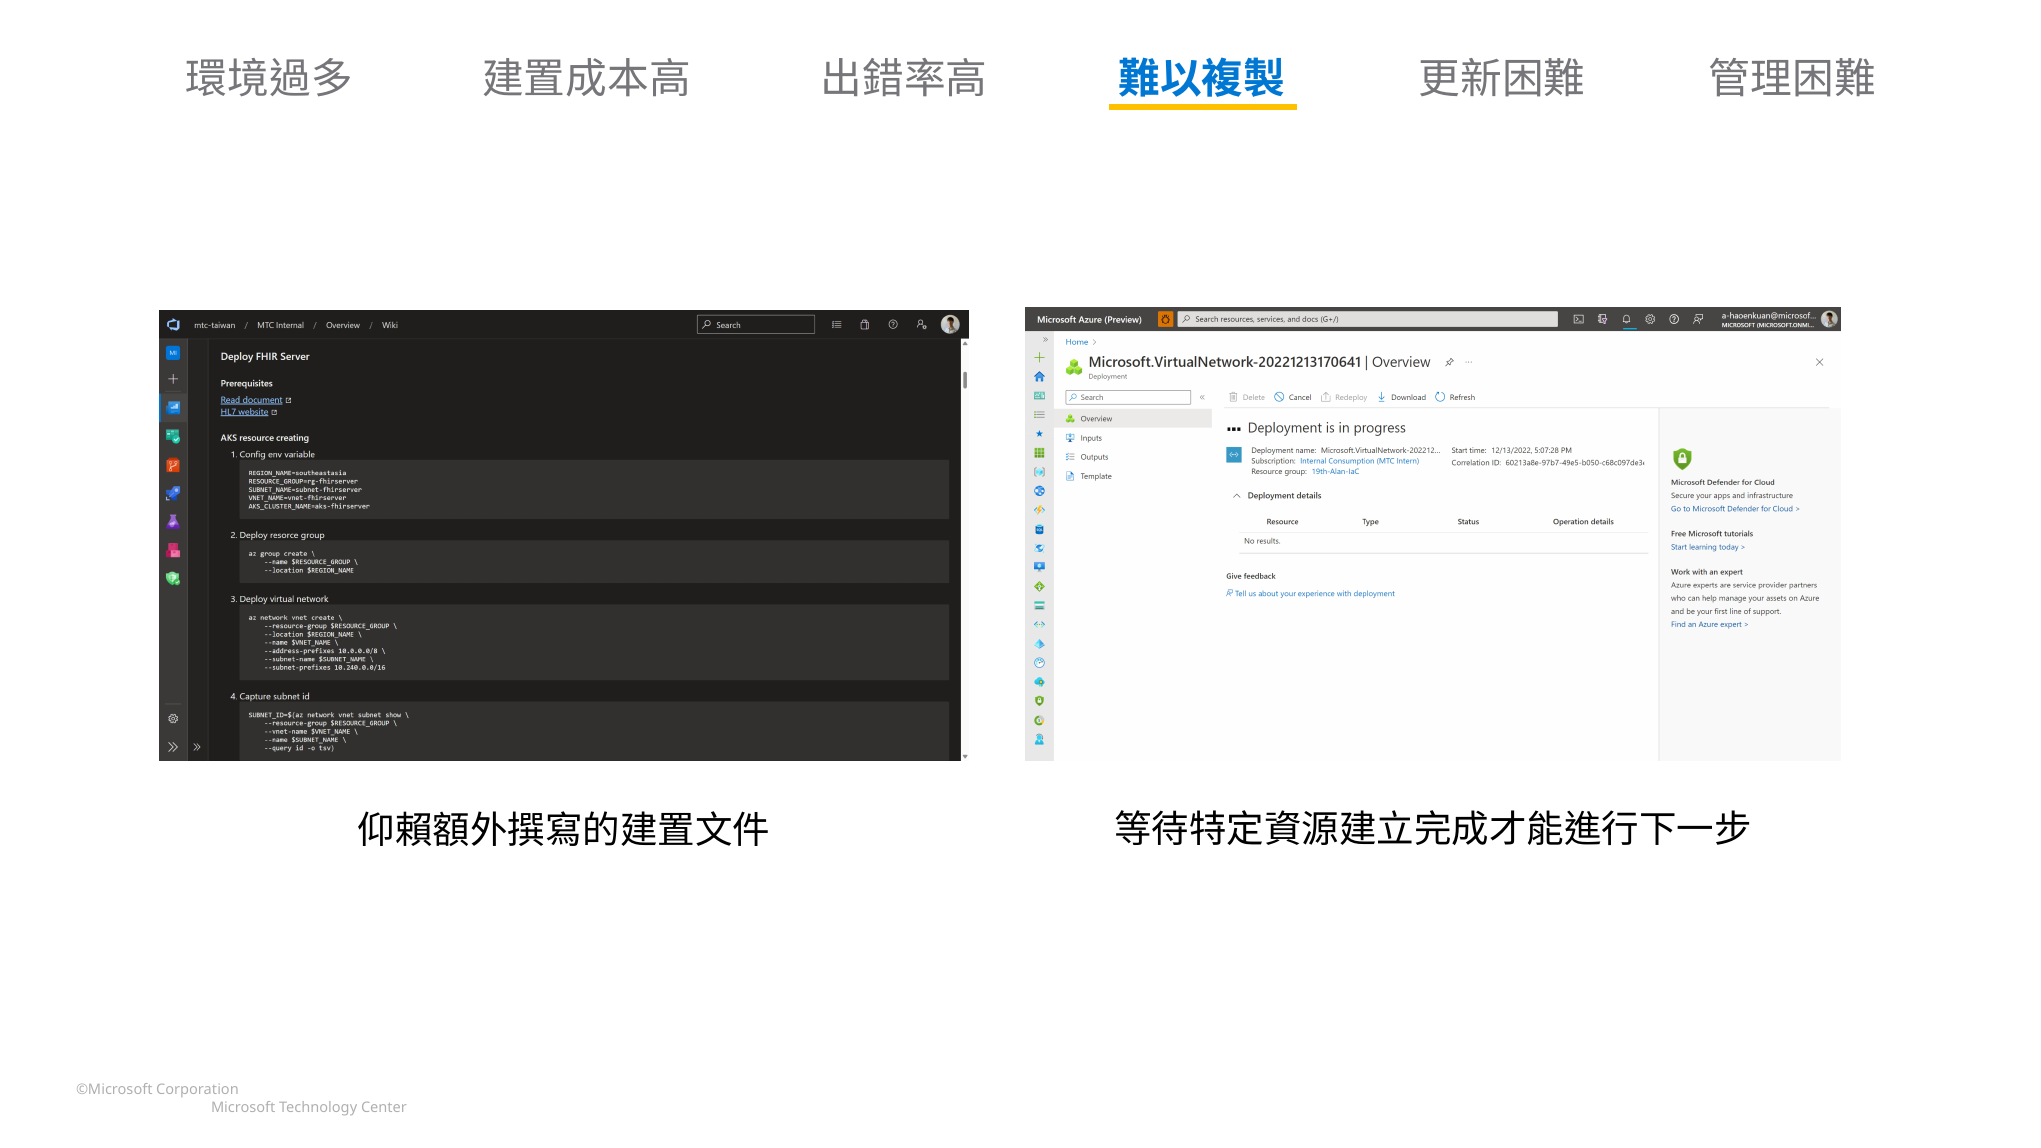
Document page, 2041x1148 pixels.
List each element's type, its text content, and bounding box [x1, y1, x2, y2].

picture [159, 310, 969, 762]
list 建置成本高 [467, 64, 706, 102]
picture [1025, 307, 1841, 762]
text_box 管理困難 [1702, 64, 1883, 102]
text_box 難以複製 [1102, 64, 1302, 102]
text_box 出錯率高 [814, 64, 995, 102]
list 環境過多 [179, 64, 360, 102]
text_box 等待特定資源建立完成才能進行下一步 [1099, 798, 1767, 858]
text_box 更新困難 [1409, 64, 1595, 102]
text_box 仰賴額外撰寫的建置文件 [342, 798, 786, 859]
